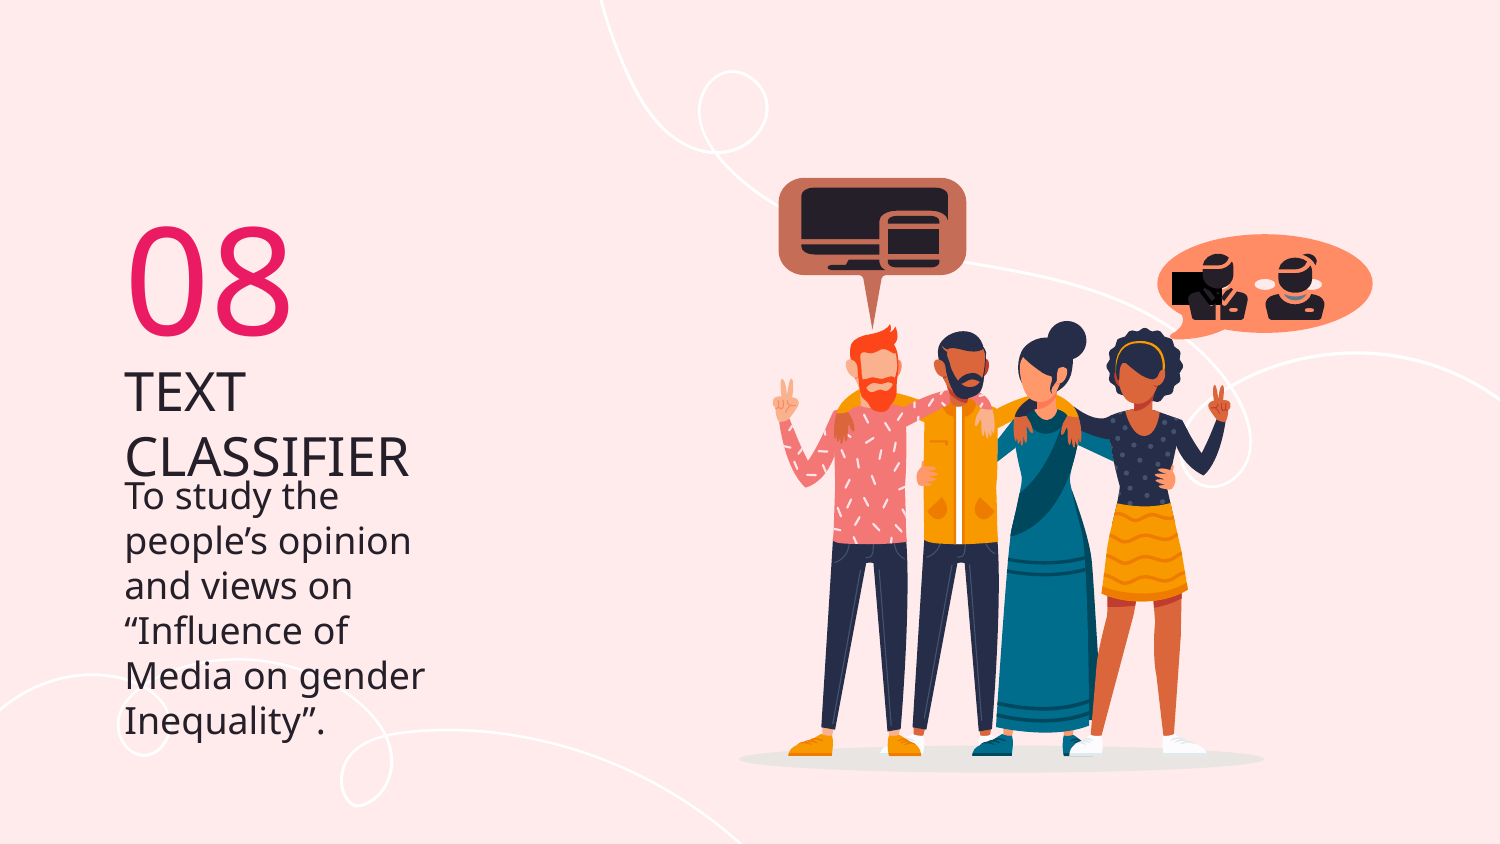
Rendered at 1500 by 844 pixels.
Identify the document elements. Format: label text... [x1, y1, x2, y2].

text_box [1264, 253, 1326, 321]
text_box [738, 320, 1265, 773]
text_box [1187, 253, 1249, 321]
title TEXT CLASSIFIER [109, 369, 543, 475]
text_box [1269, 328, 1312, 333]
title 08 [109, 193, 419, 381]
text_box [801, 187, 949, 271]
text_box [778, 177, 967, 331]
text_box [1157, 234, 1373, 324]
subtitle To study the people’s opinion and views on “Influence of Media on gender Inequality”. [109, 456, 483, 562]
